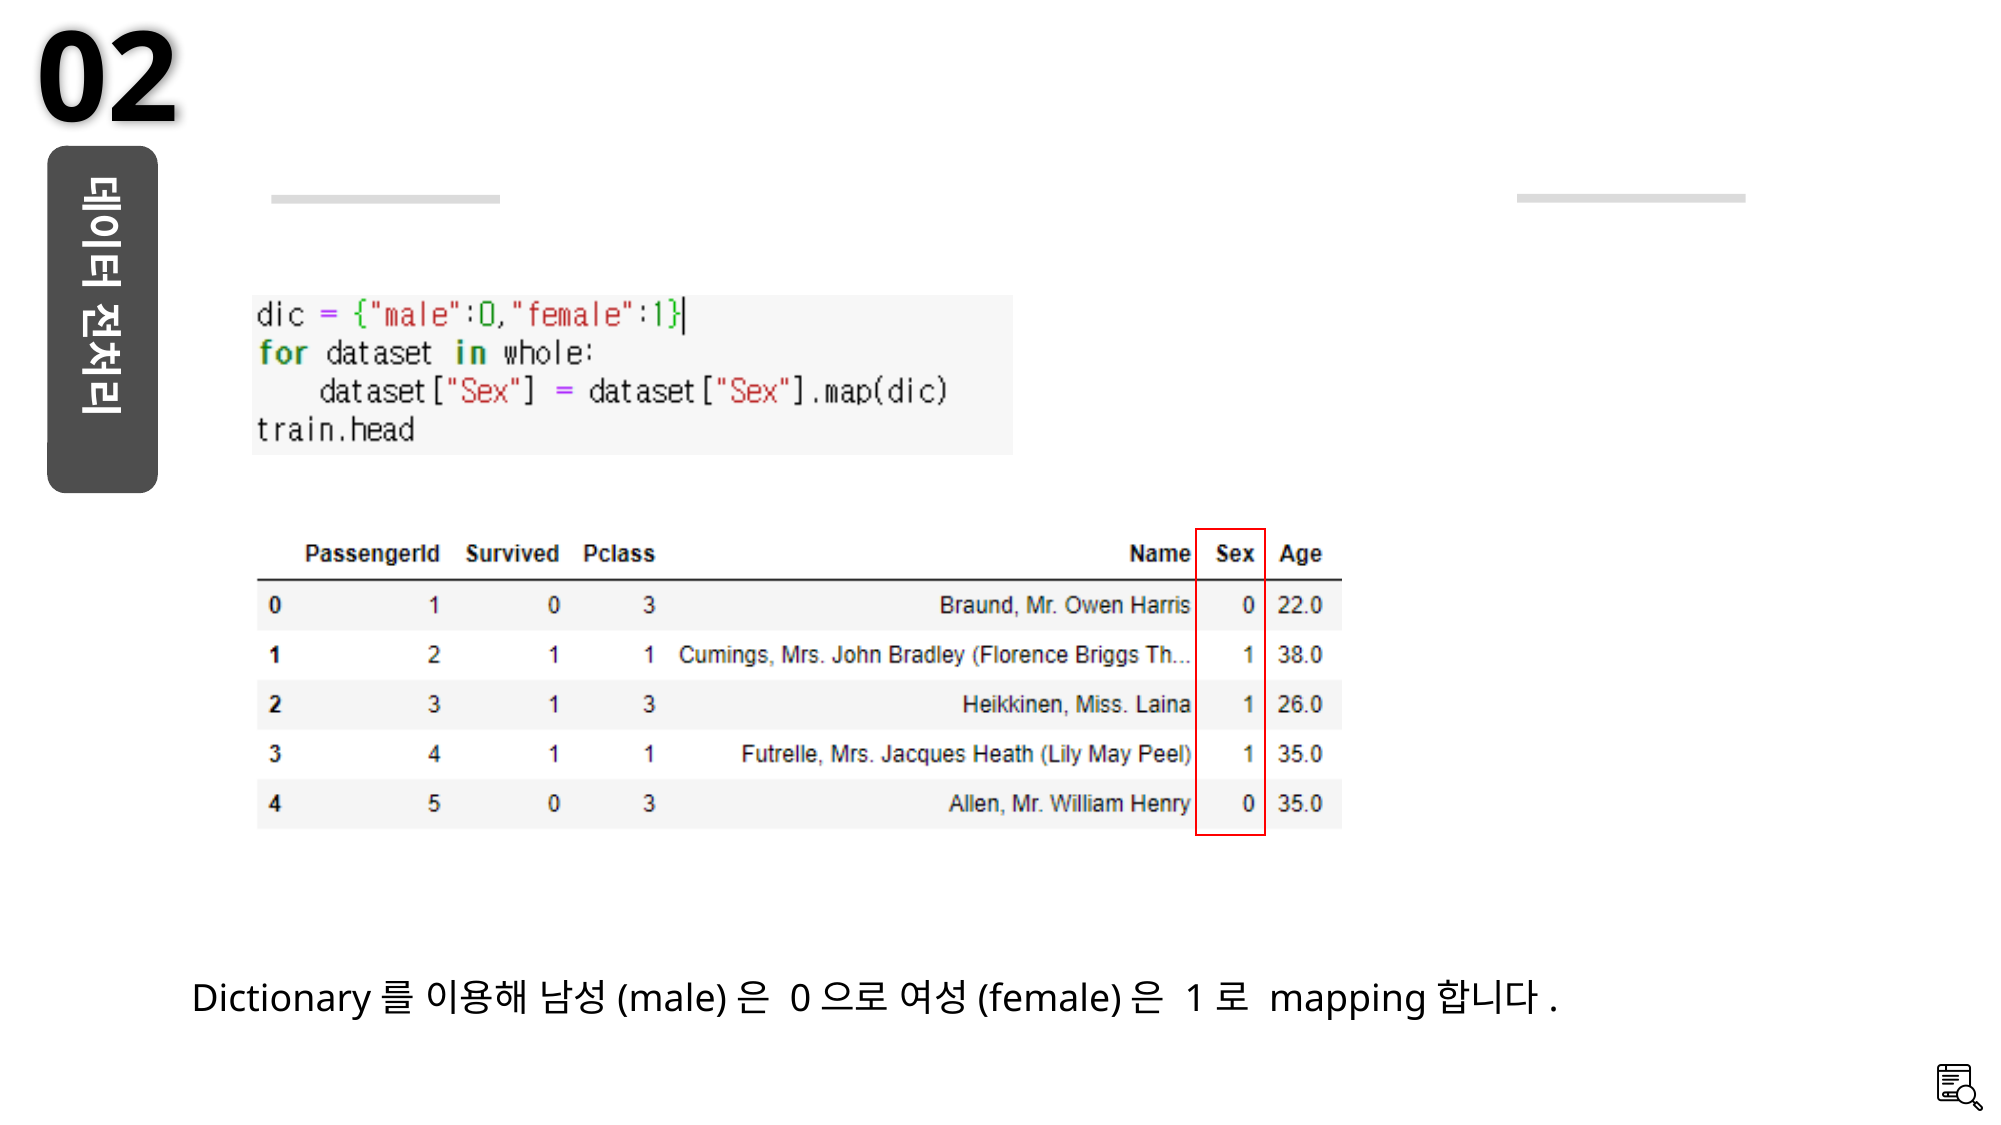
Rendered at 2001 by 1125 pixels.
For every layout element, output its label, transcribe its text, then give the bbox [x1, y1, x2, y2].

text_box [46, 144, 159, 485]
text_box 데이터 전처리 [44, 167, 156, 501]
text_box [1516, 193, 1747, 204]
text_box 02 [21, 0, 201, 190]
picture [252, 524, 1342, 835]
text_box Dictionary를 이용해 남성(male)은 0으로 여성(female)은 1로 mapping합니다. [176, 967, 1685, 1027]
picture [252, 295, 1013, 455]
picture [1936, 1064, 1984, 1111]
text_box [270, 194, 501, 205]
